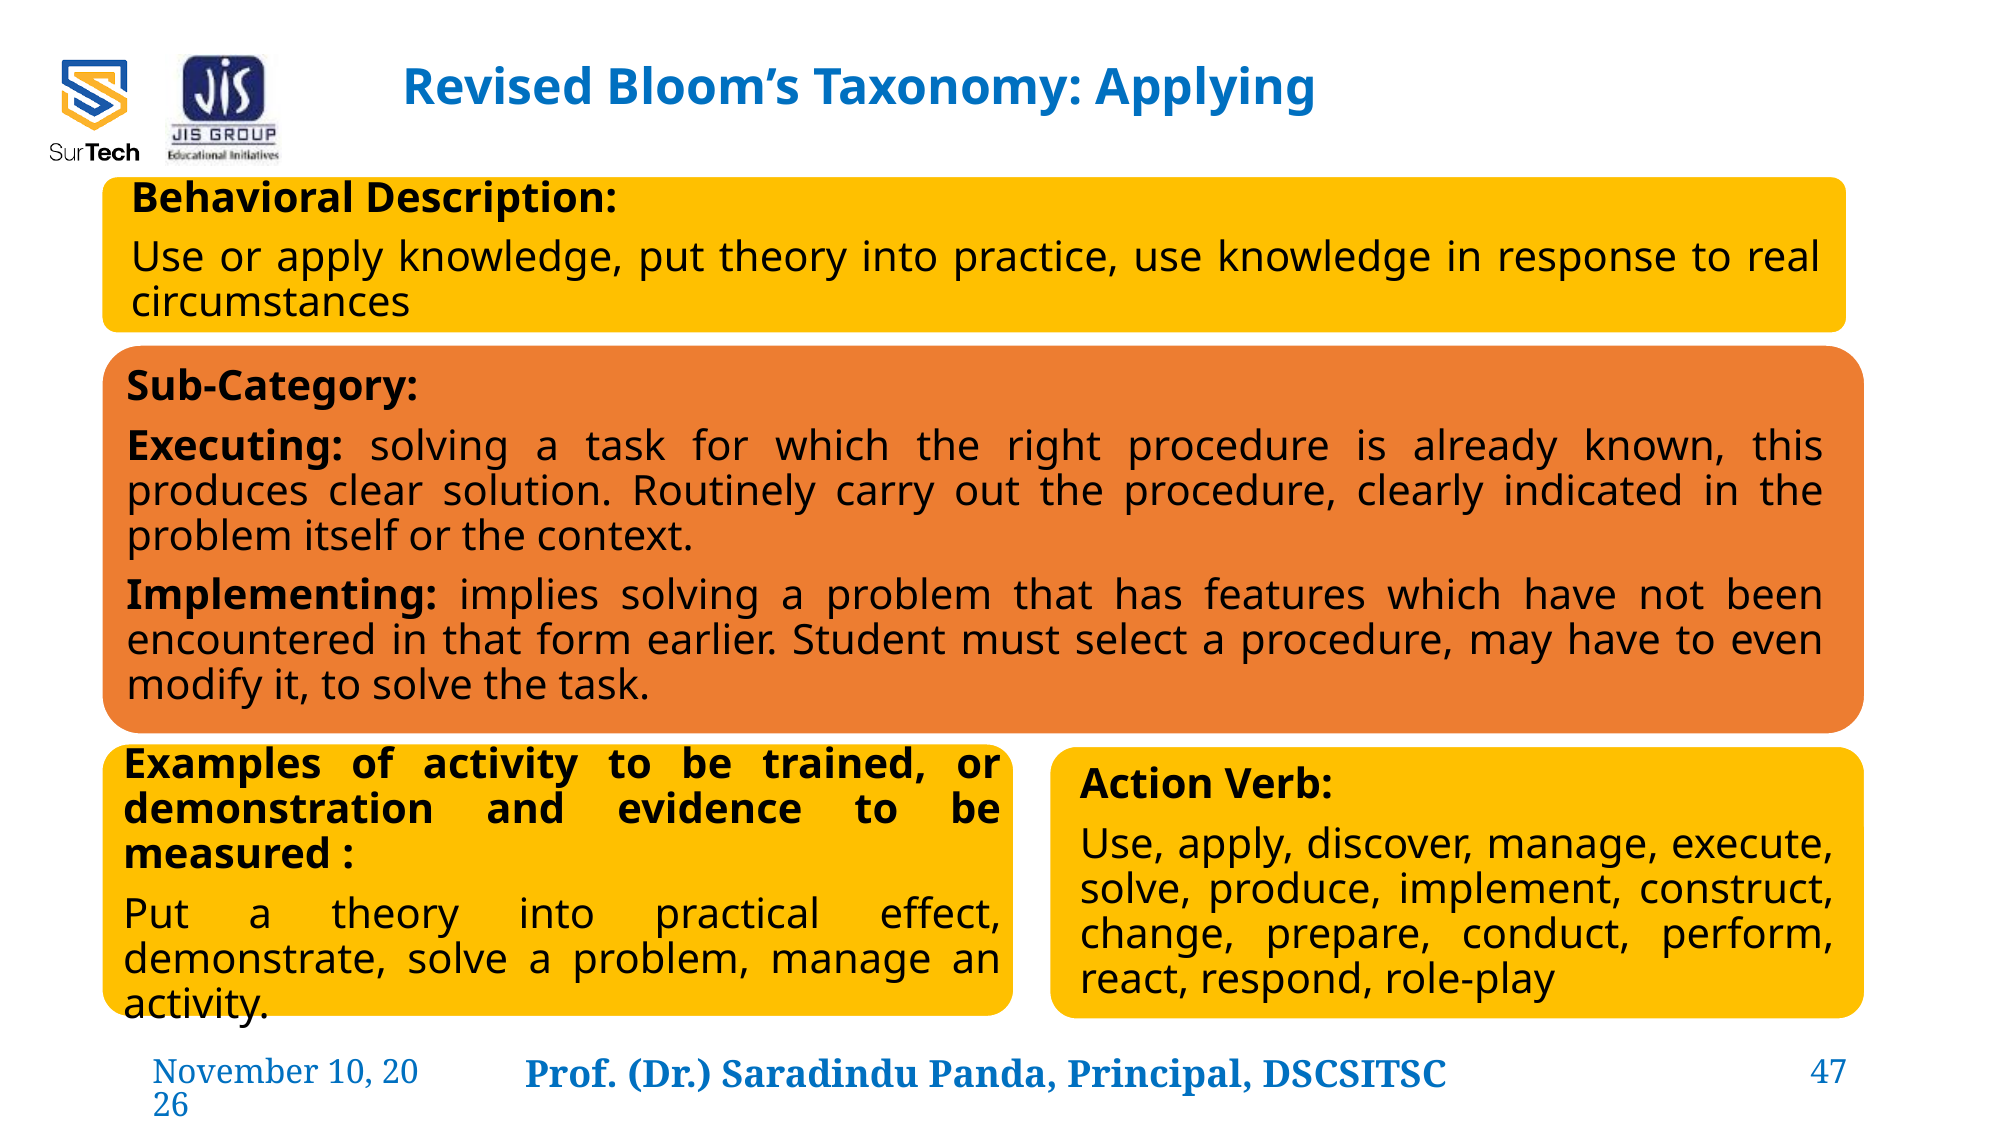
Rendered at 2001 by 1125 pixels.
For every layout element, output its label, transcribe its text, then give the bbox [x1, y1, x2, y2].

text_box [101, 176, 1848, 334]
slide_number 47 [1644, 1042, 1863, 1103]
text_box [101, 743, 1015, 1017]
title Revised Bloom’s Taxonomy: Applying [387, 50, 1893, 123]
footer Prof. (Dr.) Saradindu Panda, Principal, DSCSITSC [510, 1042, 1533, 1103]
picture [23, 39, 282, 181]
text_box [101, 344, 1866, 735]
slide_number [137, 1042, 436, 1103]
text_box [1049, 745, 1866, 1020]
